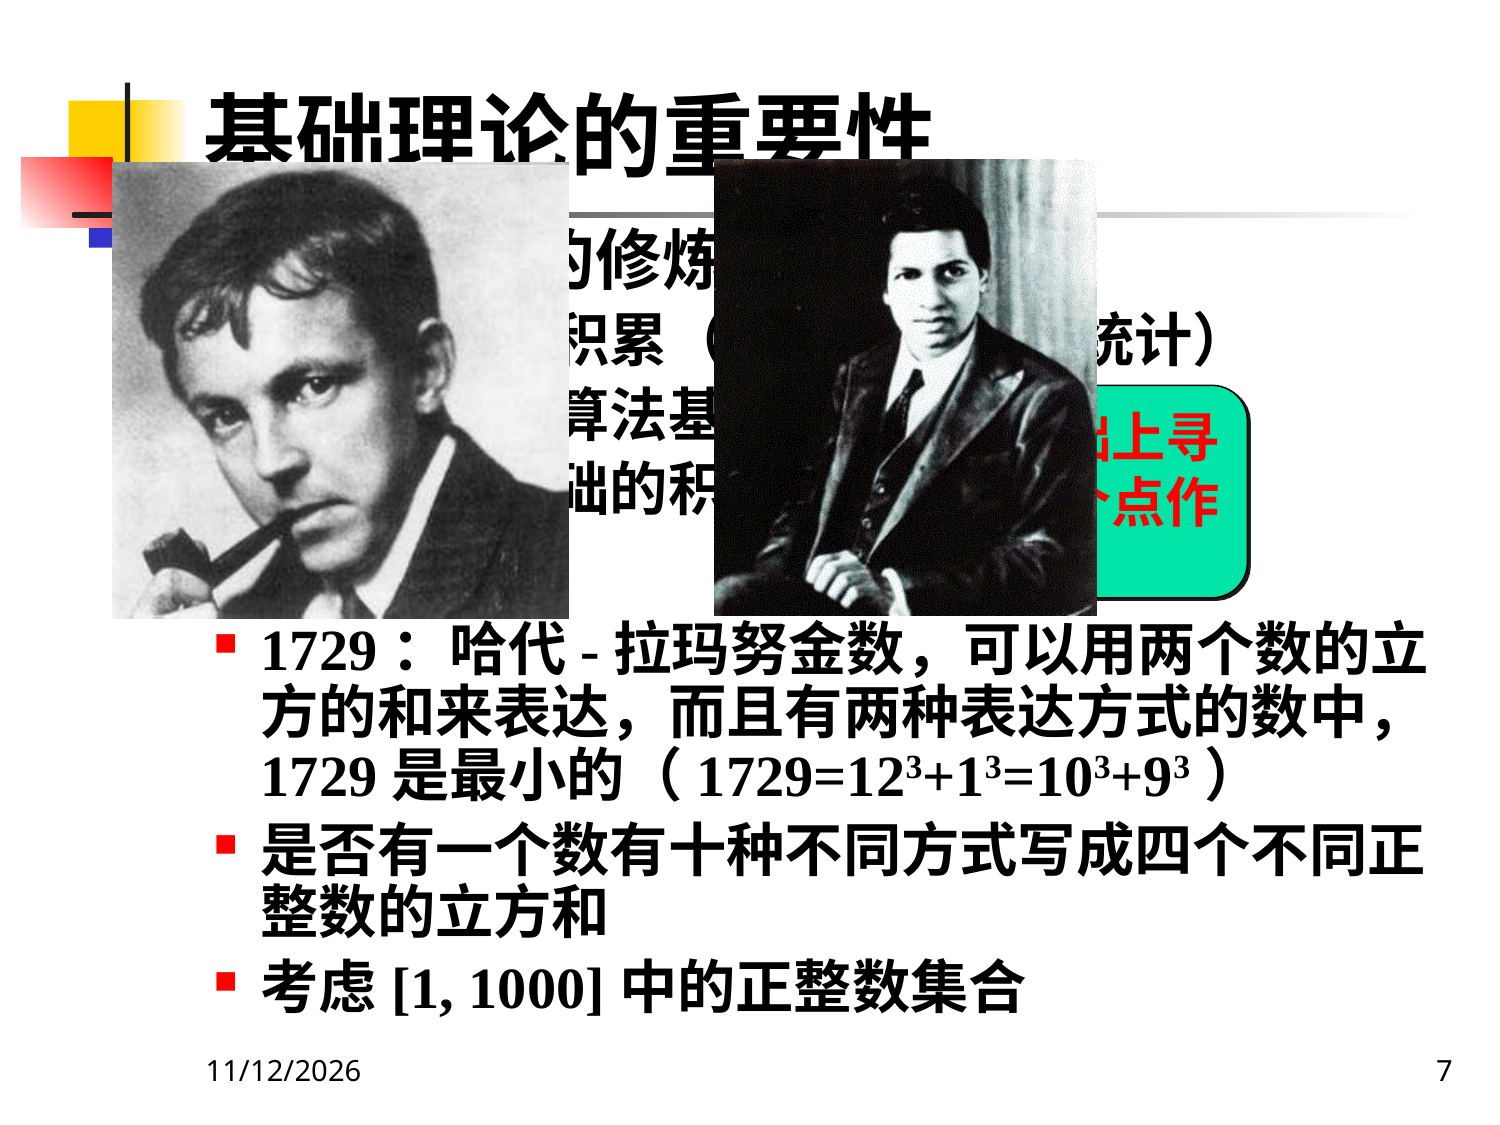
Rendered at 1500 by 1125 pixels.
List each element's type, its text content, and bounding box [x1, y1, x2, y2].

slide_number 7 [1155, 1024, 1468, 1100]
text_box 在此基础上寻找某一个点作为突破 [1102, 385, 1248, 598]
text_box 计算机内功的修炼 数学基础的积累（尤其是概率和统计） 数据结构和算法基础的积累 计算理论基础的积累 一个例子 1729：哈代-拉玛努金数，可以用两个数的立方的和来表达，而且有两种表达方式的数中，1729是最小的（1729=123+13=103+93） 是否有一个数有十种不同方式写成四个不同正整数的立方和 考虑[1, 1000]中的正整数集合 [123, 219, 1446, 959]
picture [111, 161, 569, 619]
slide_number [190, 1024, 504, 1100]
text_box 基础理论的重要性 [188, 70, 1294, 197]
picture [714, 158, 1098, 616]
